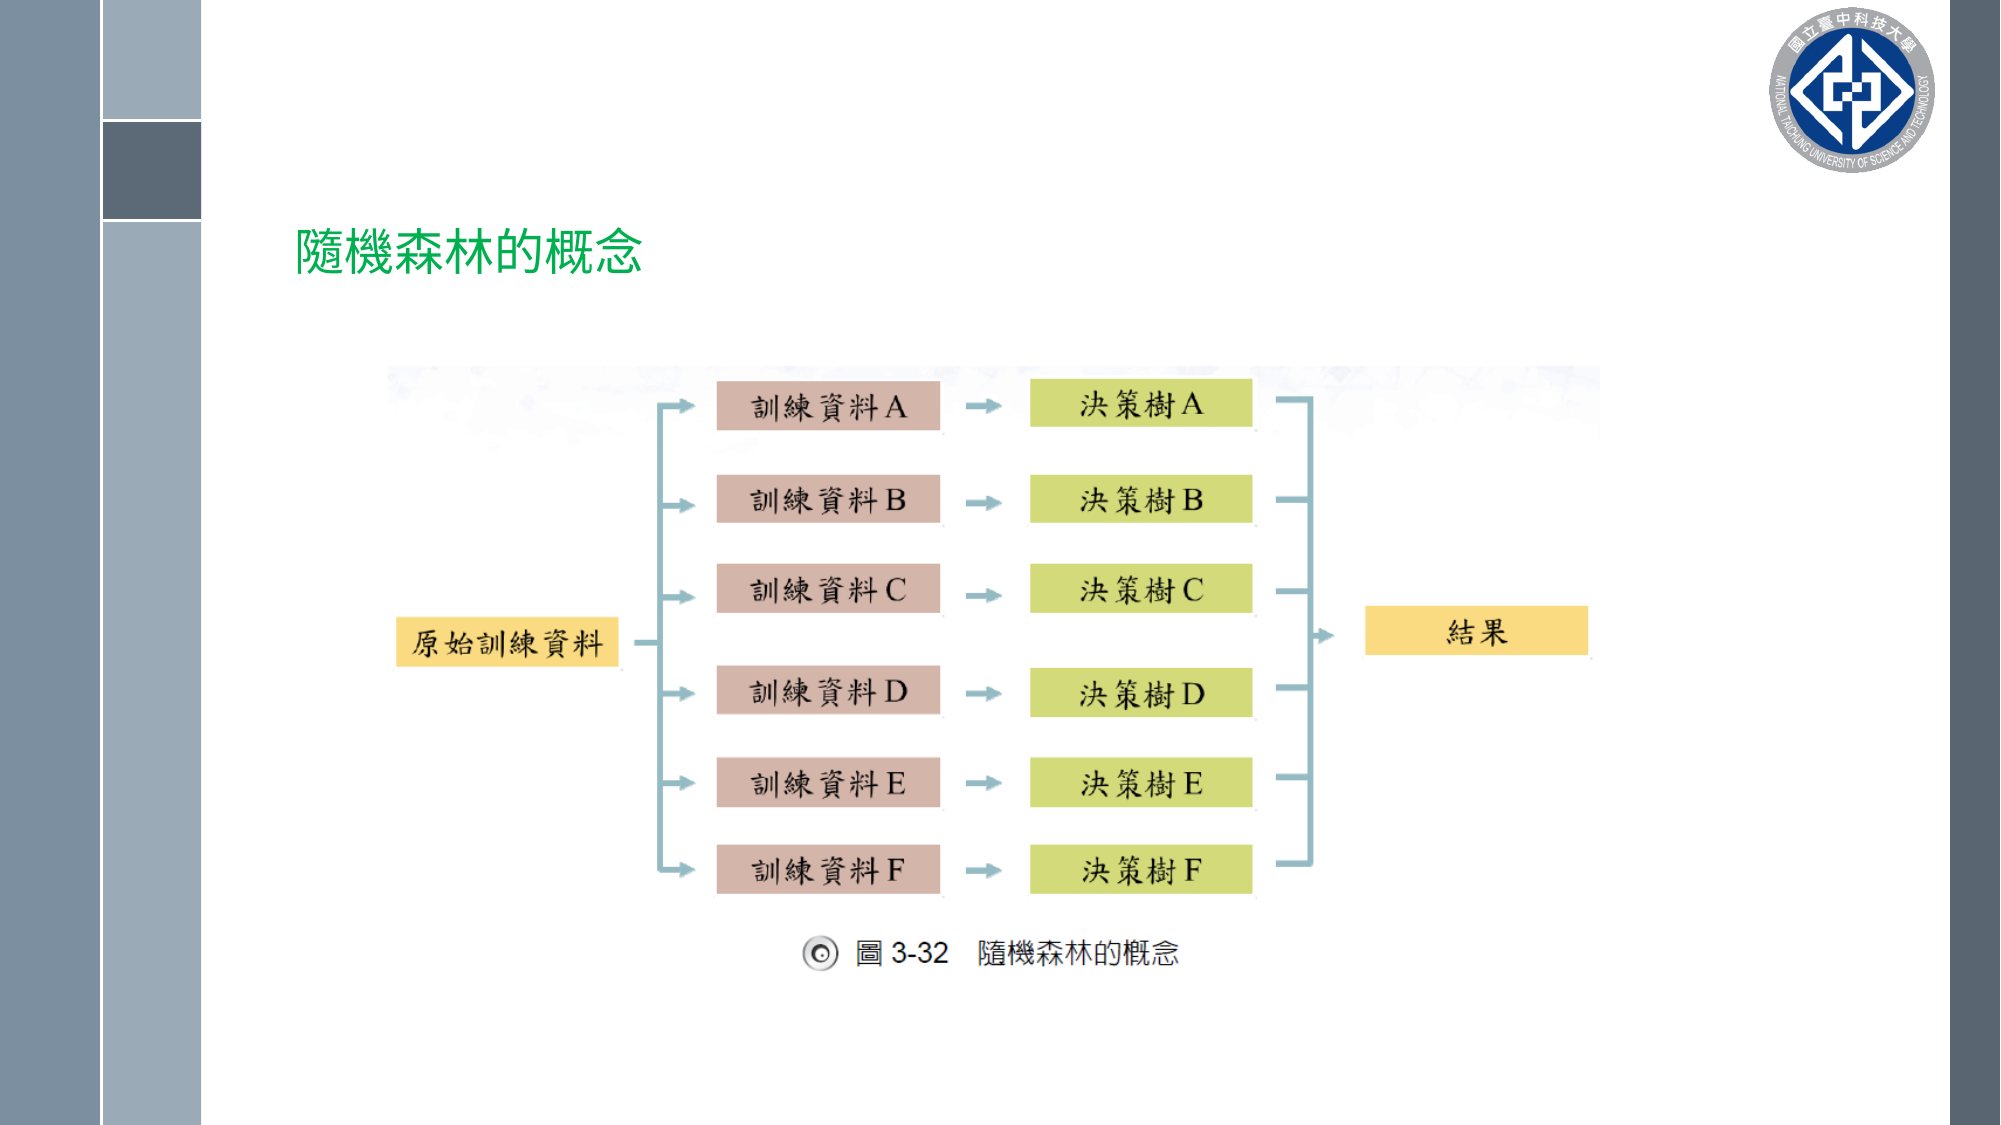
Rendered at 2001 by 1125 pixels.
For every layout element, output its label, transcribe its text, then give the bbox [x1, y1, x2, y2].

picture [387, 366, 1600, 977]
picture [1769, 7, 1935, 173]
list 隨機森林的概念 [279, 220, 1636, 1047]
